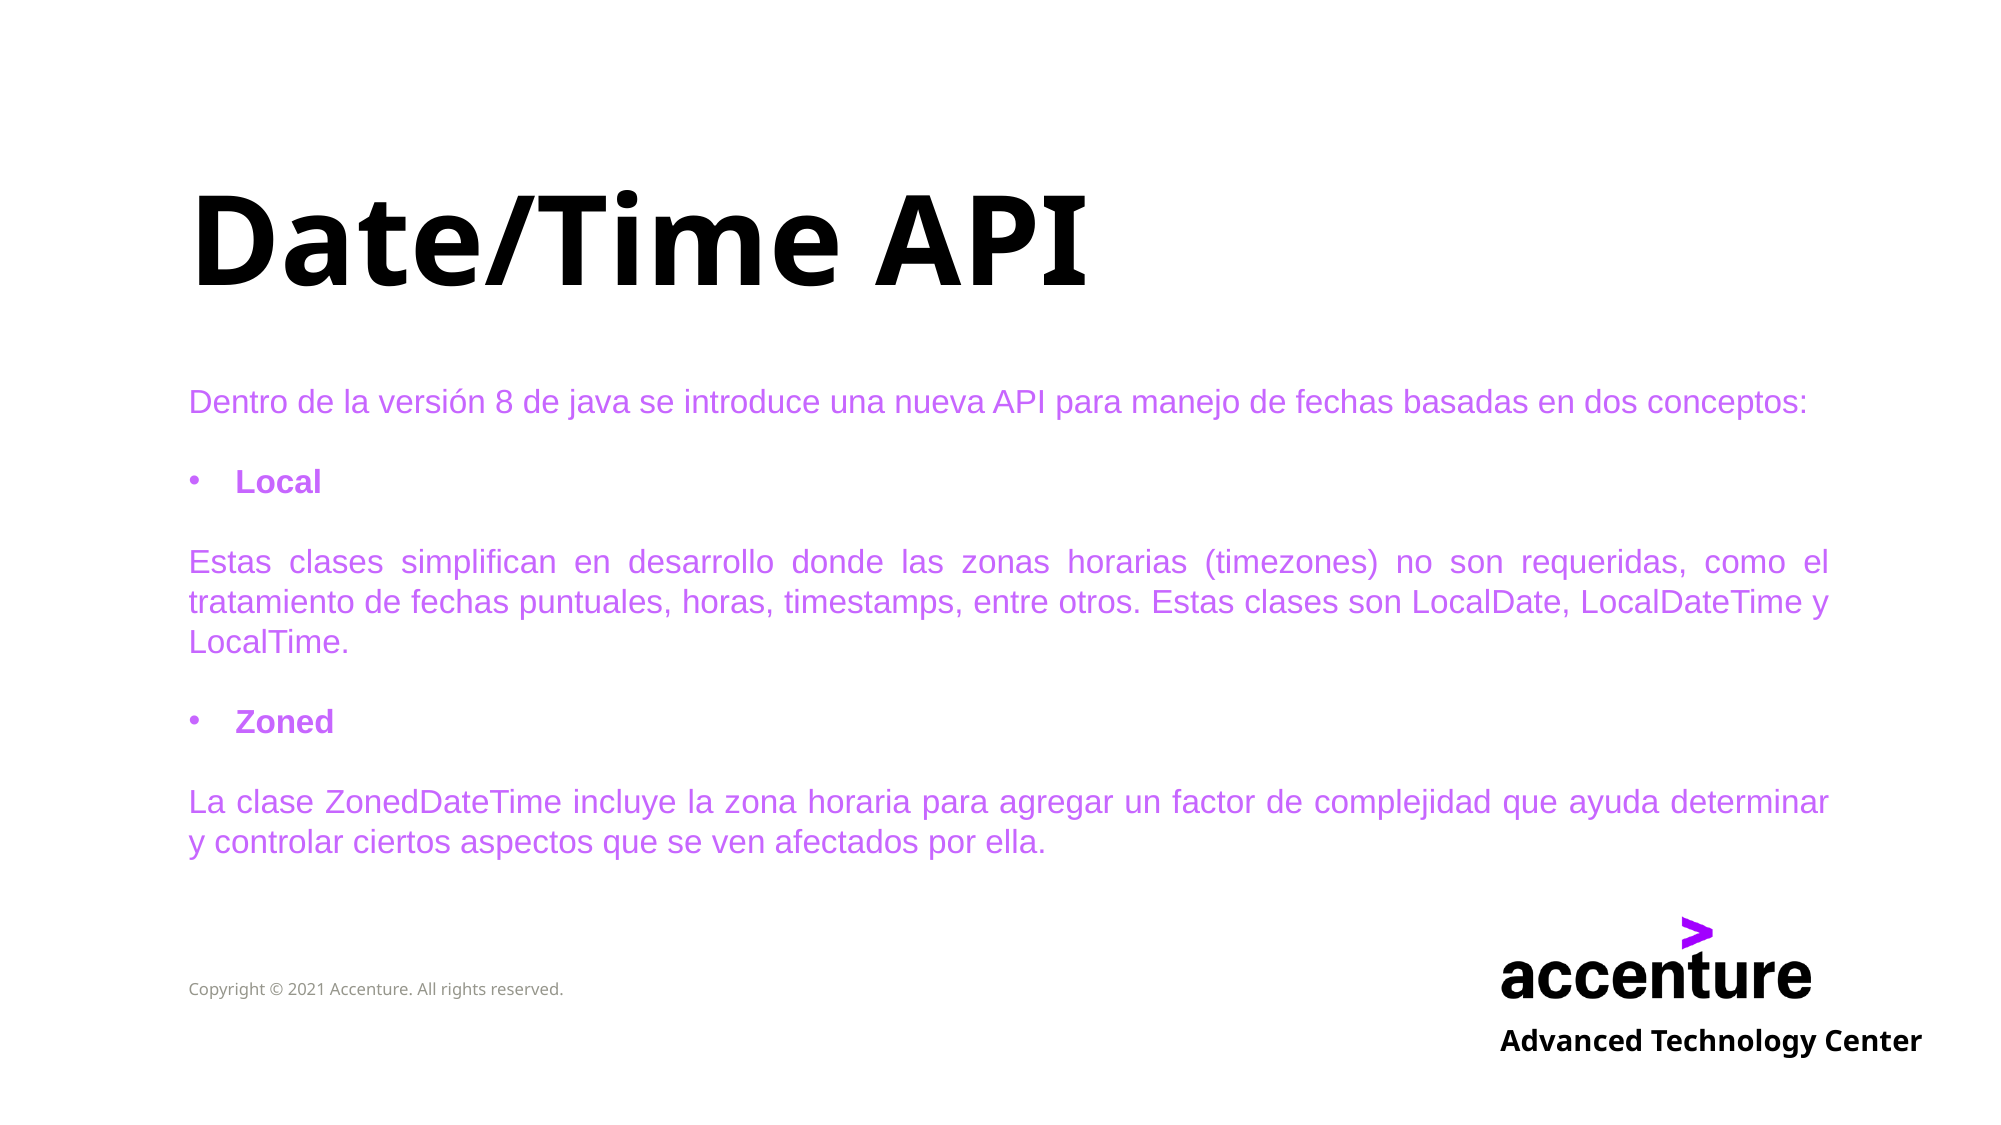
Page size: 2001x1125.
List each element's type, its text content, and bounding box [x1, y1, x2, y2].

title Date/Time API [188, 30, 1501, 313]
text_box Dentro de la versión 8 de java se introduce una nueva API para manejo de fechas basadas en dos conceptos: Local Estas clases simplifican en desarrollo donde las zonas horarias (timezones) no son requeridas, como el tratamiento de fechas puntuales, horas, timestamps, entre otros. Estas clases son LocalDate, LocalDateTime y LocalTime. Zoned La clase ZonedDateTime incluye la zona horaria para agregar un factor de complejidad que ayuda determinar y controlar ciertos aspectos que se ven afectados por ella. [188, 364, 1832, 872]
picture [1501, 916, 1811, 999]
